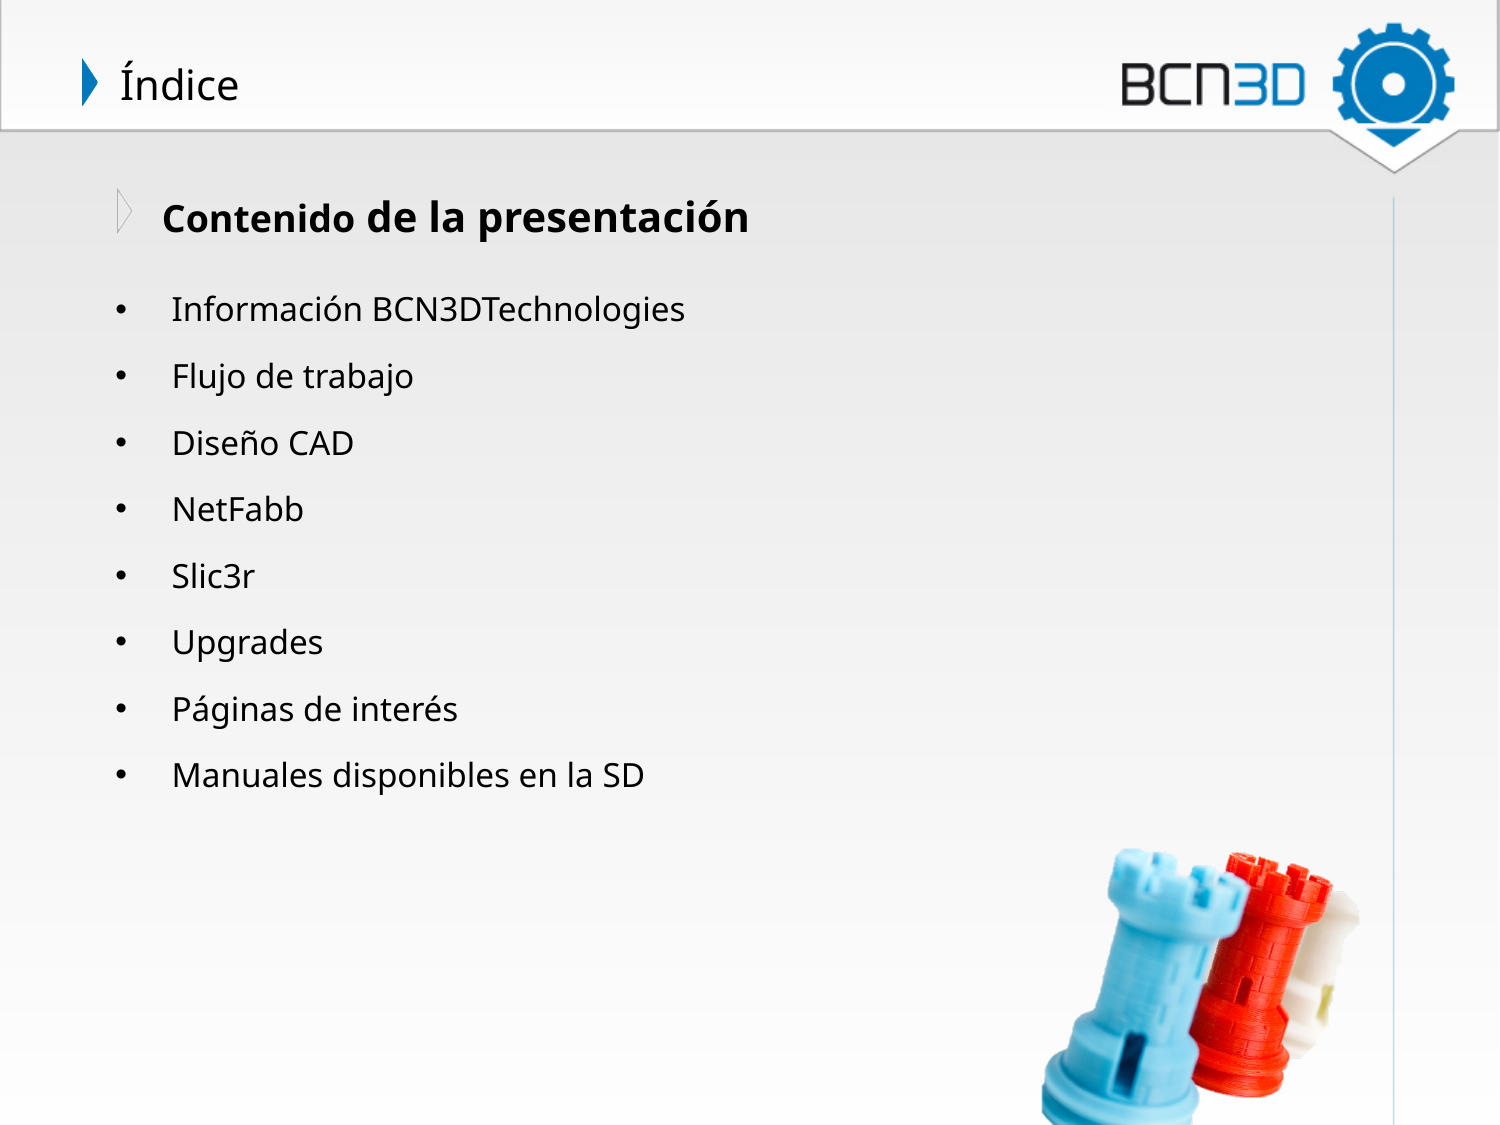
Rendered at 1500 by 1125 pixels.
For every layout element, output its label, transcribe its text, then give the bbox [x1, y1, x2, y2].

title Índice [105, 51, 1067, 113]
picture [0, 0, 1500, 1125]
list Información BCN3DTechnologies Flujo de trabajo Diseño CAD NetFabb Slic3r Upgrades Páginas de interés Manuales disponibles en la SD [100, 261, 1366, 988]
list Contenido de la presentación [146, 183, 1383, 243]
